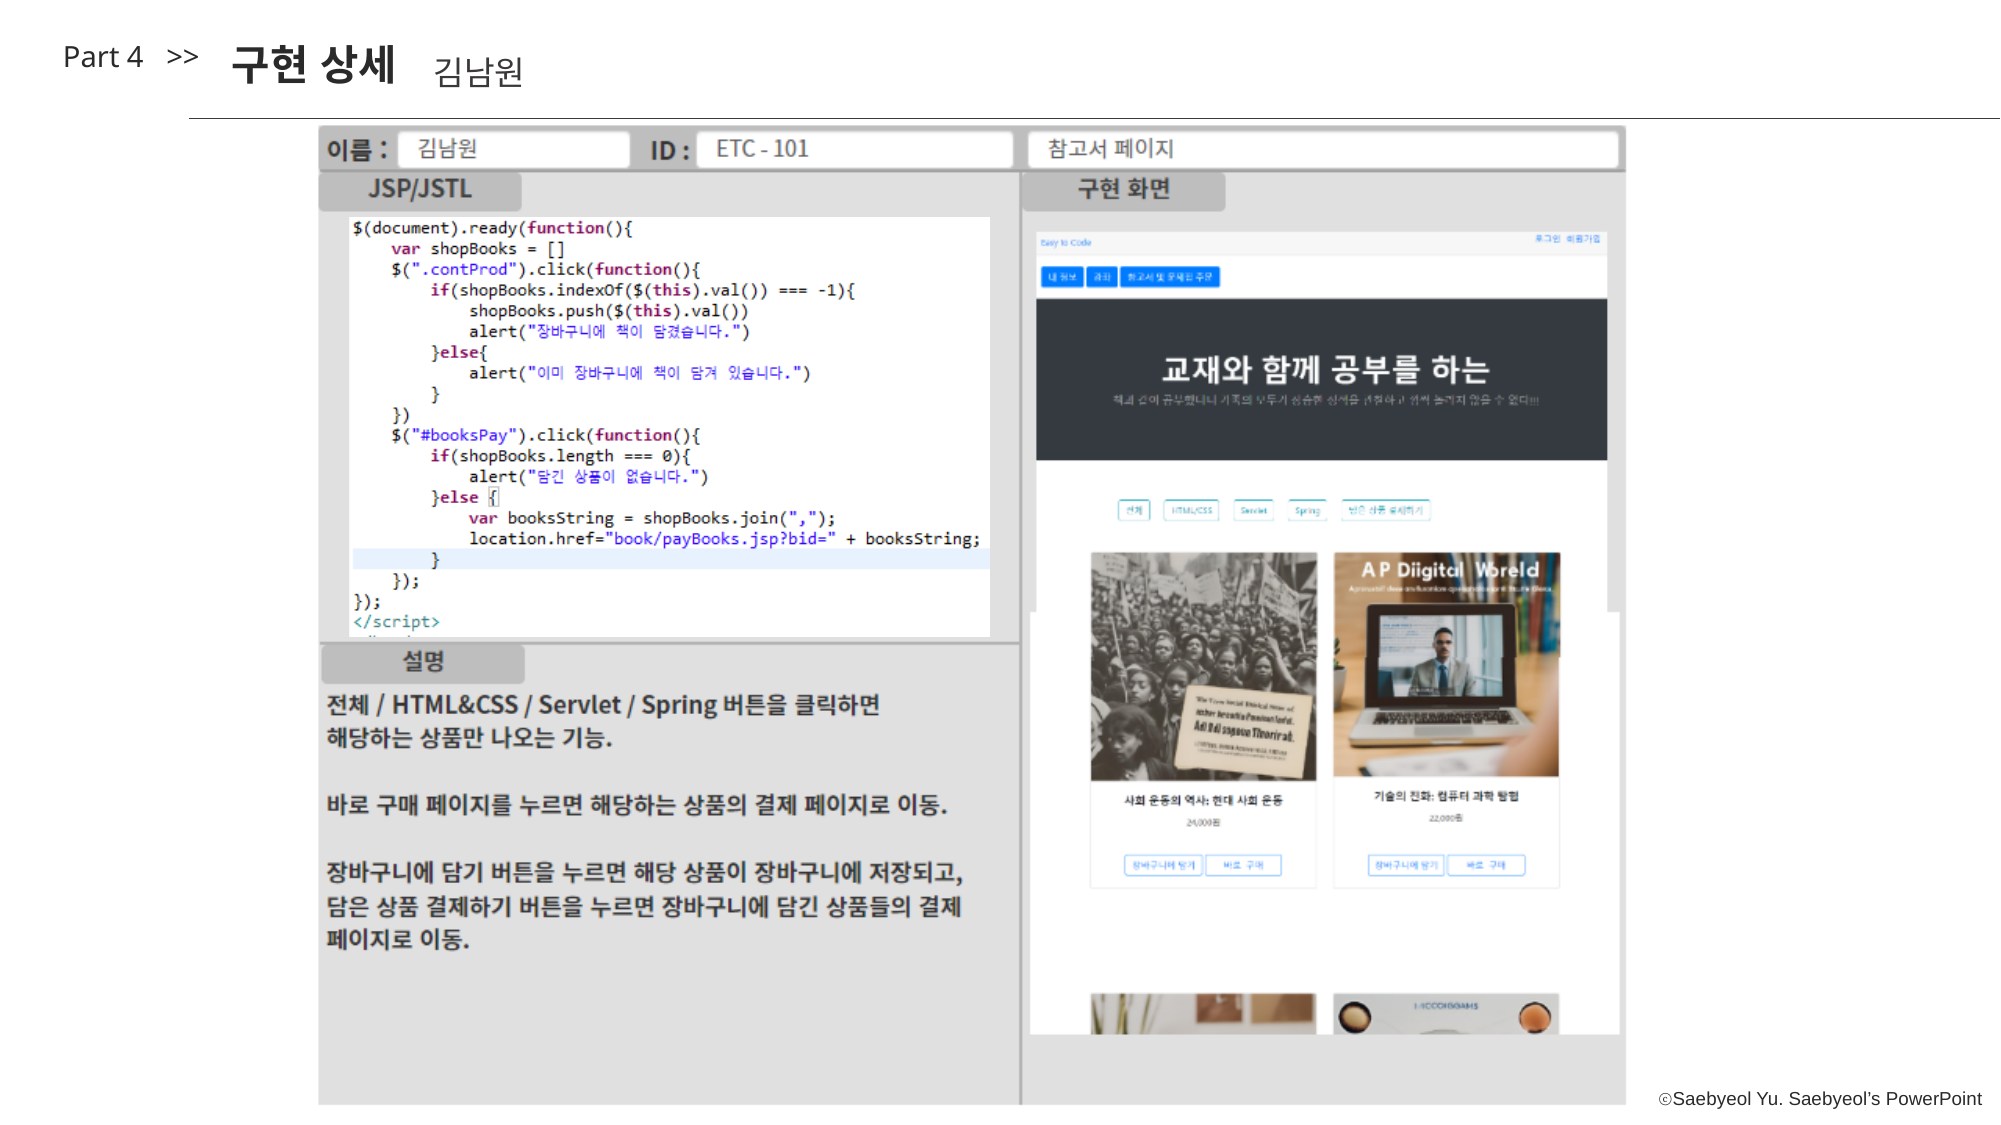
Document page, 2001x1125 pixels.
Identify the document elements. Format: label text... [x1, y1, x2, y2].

picture [314, 121, 1631, 1113]
text_box Part 4 >> [48, 30, 215, 81]
text_box 김남원 [419, 44, 1012, 100]
text_box 구현 상세 [216, 31, 413, 97]
